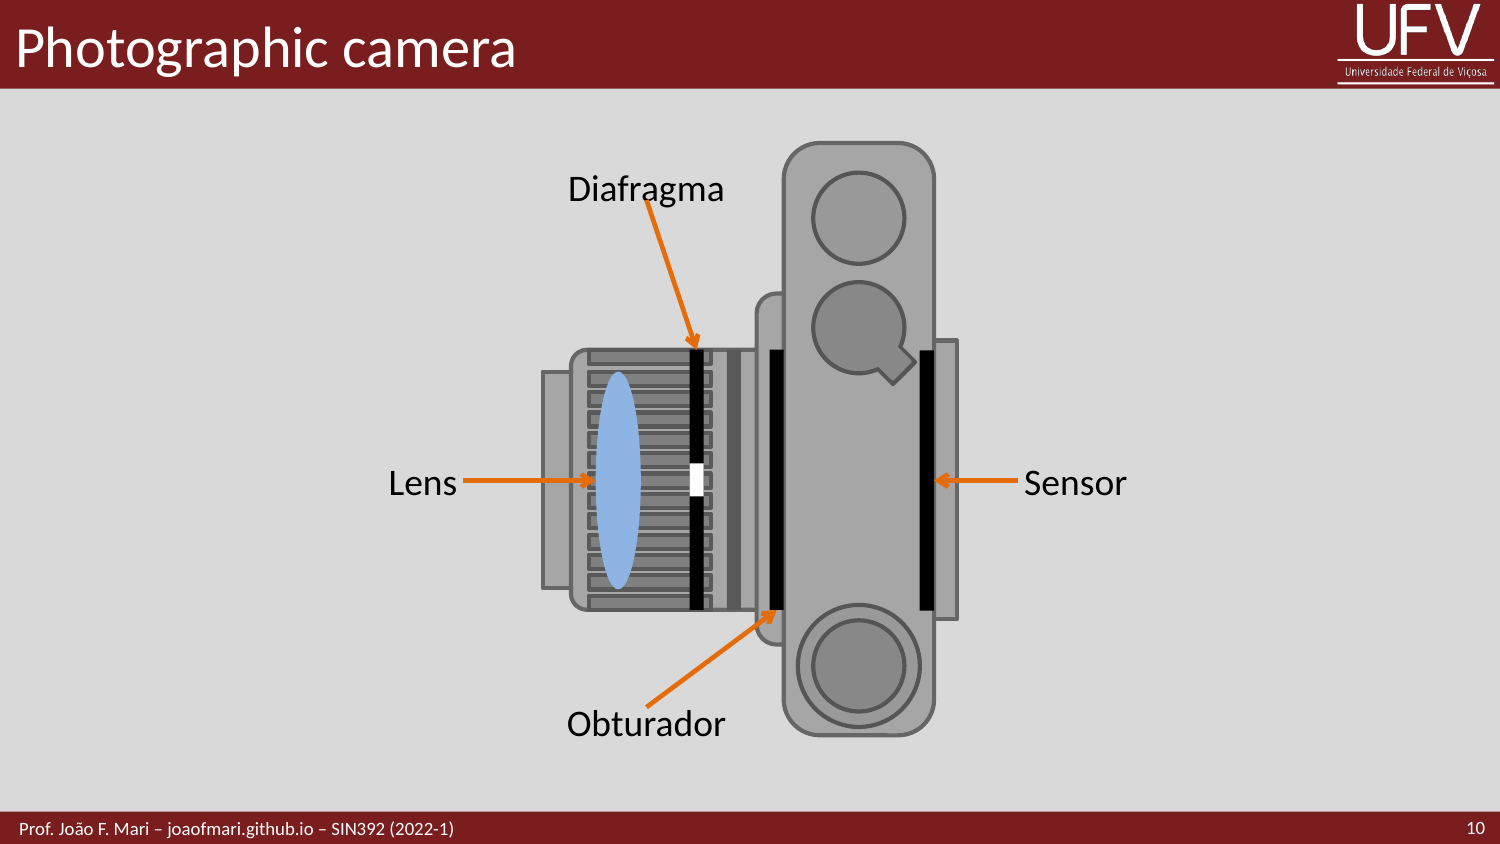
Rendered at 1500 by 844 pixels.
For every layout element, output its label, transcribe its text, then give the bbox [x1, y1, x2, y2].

slide_number 10 [1328, 811, 1500, 844]
list [0, 88, 1500, 812]
title Photographic camera [0, 0, 1500, 88]
text_box Sensor [1016, 464, 1138, 497]
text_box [344, 142, 958, 736]
footer Prof. João F. Mari – joaofmari.github.io – SIN392 (2022-1) [0, 812, 1034, 844]
